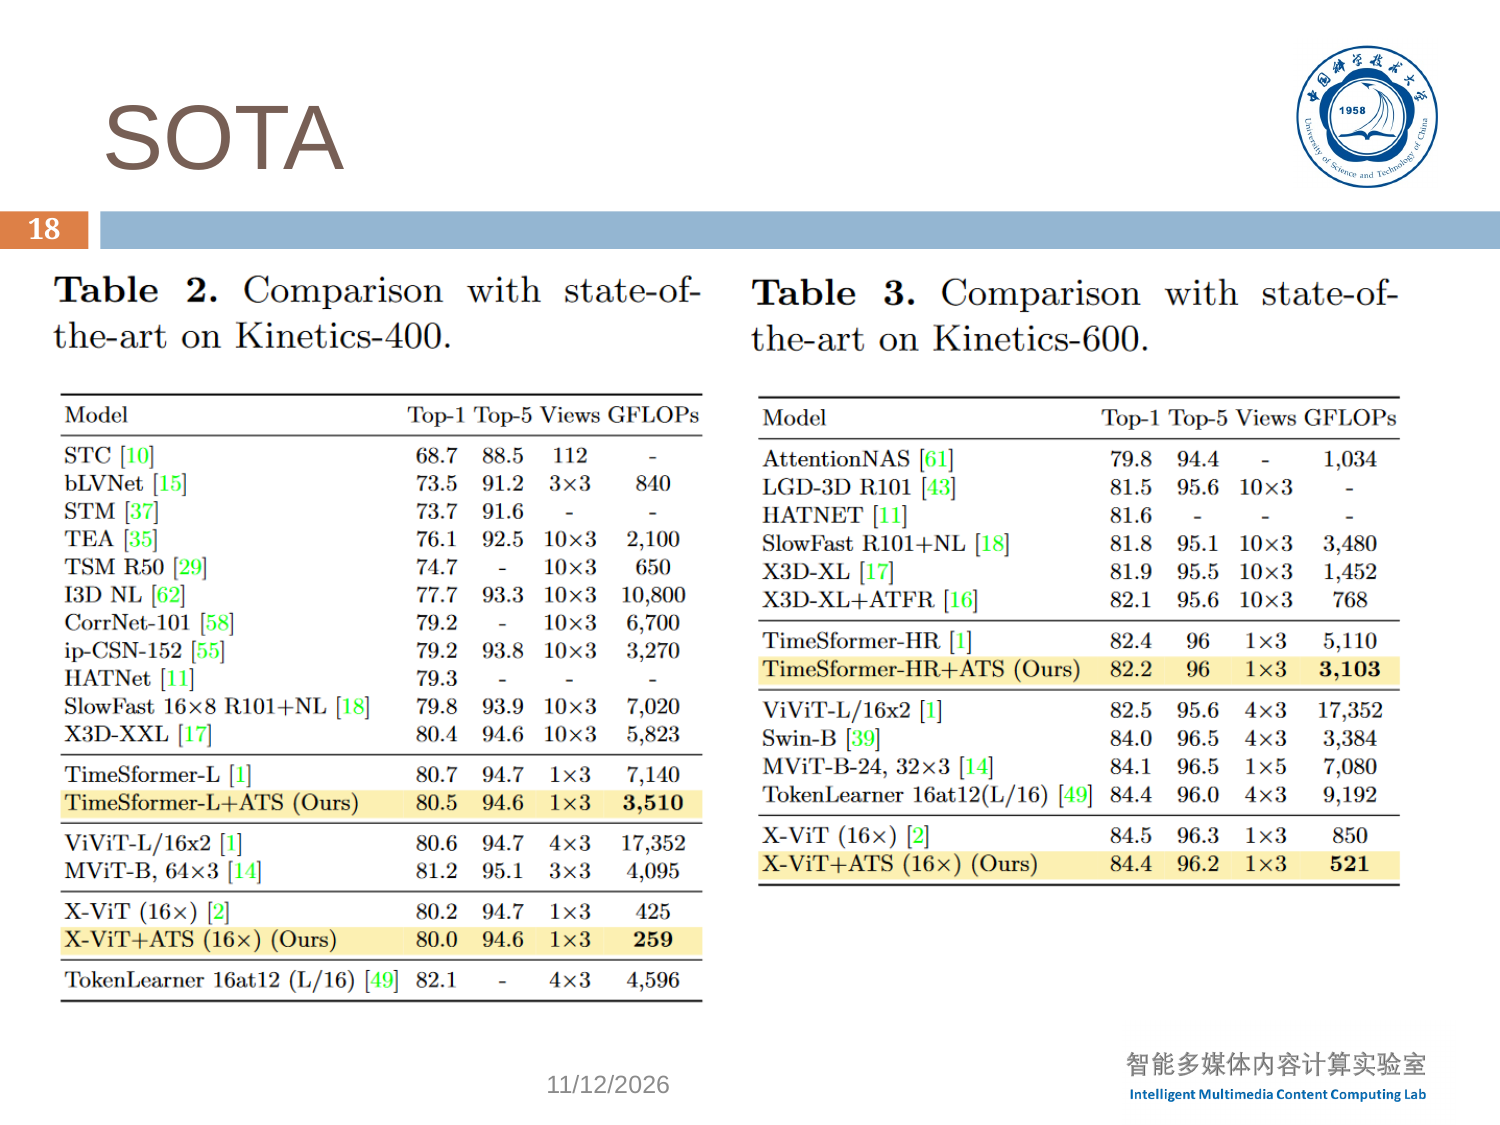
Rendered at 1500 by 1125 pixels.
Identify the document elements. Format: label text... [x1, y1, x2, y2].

picture [46, 261, 741, 1018]
title [100, 35, 1438, 198]
slide_number 18 [0, 211, 89, 250]
picture [1122, 1020, 1456, 1125]
text_box SOTA [61, 51, 1400, 214]
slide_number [531, 1053, 969, 1113]
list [751, 261, 1405, 892]
